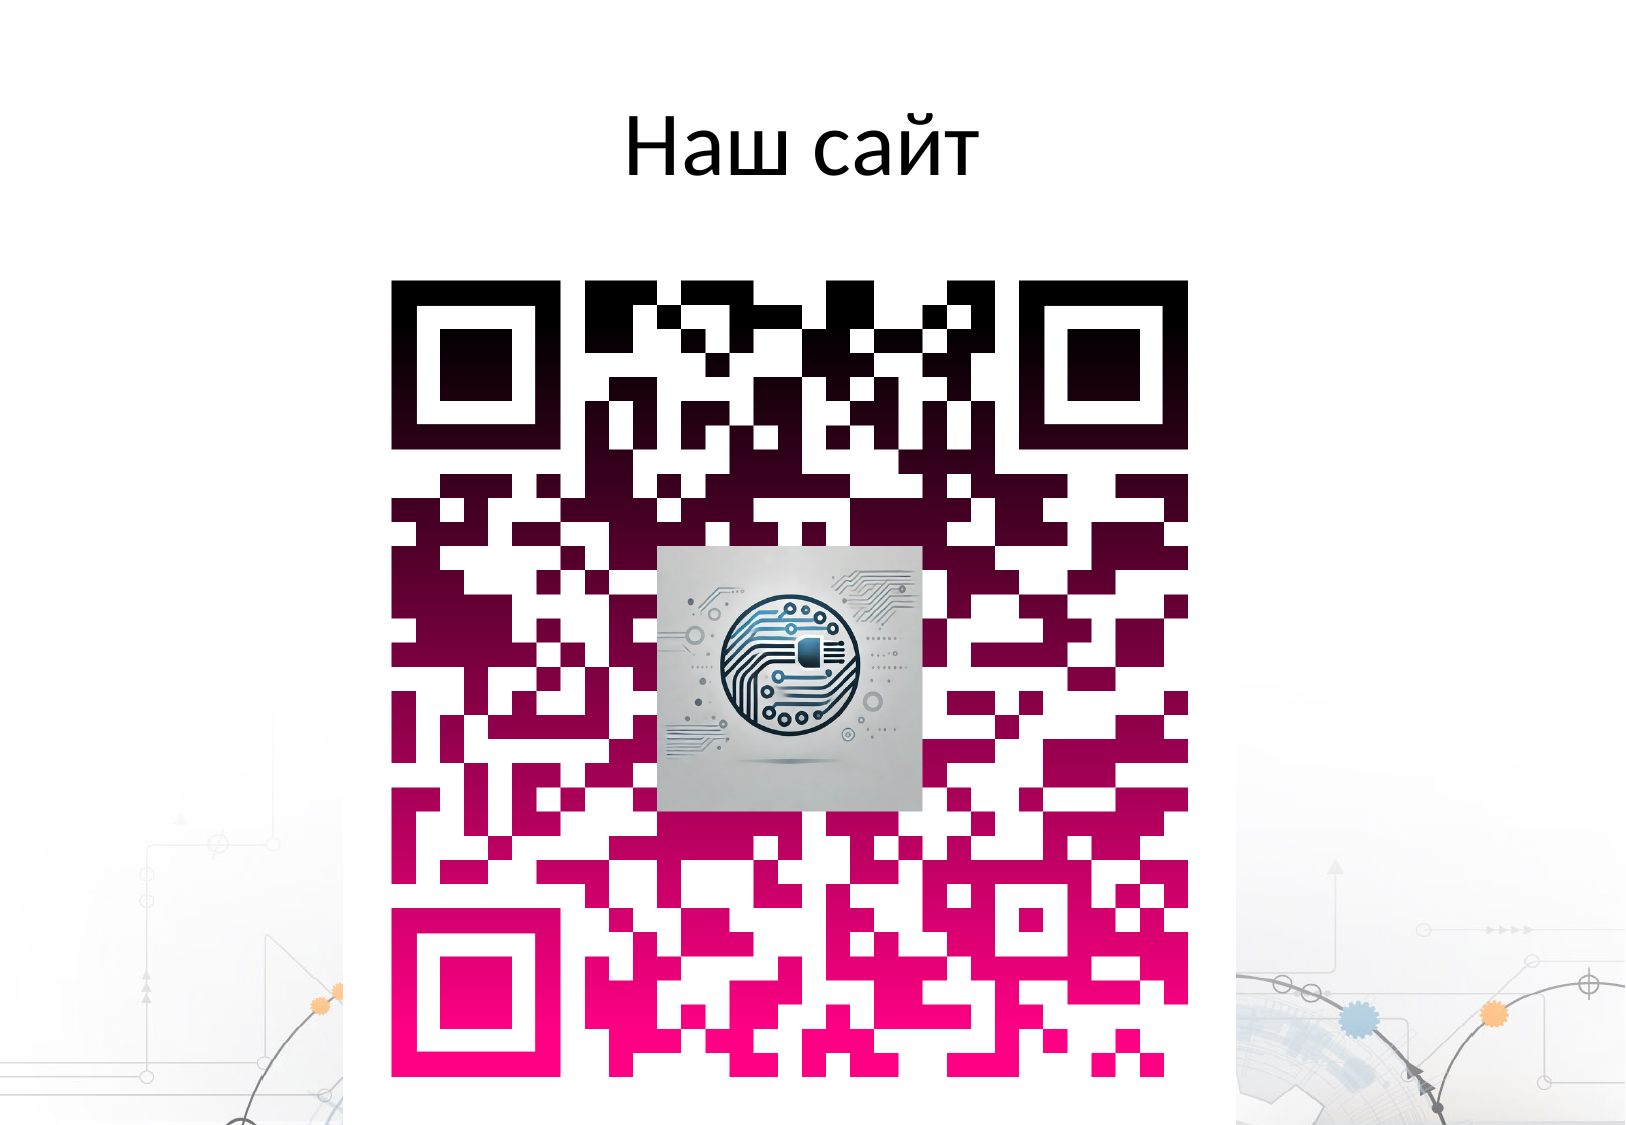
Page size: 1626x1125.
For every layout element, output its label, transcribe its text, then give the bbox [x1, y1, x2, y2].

picture [1236, 662, 1625, 1125]
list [343, 232, 1236, 1125]
picture [0, 662, 343, 1125]
title Наш сайт [81, 45, 1544, 233]
